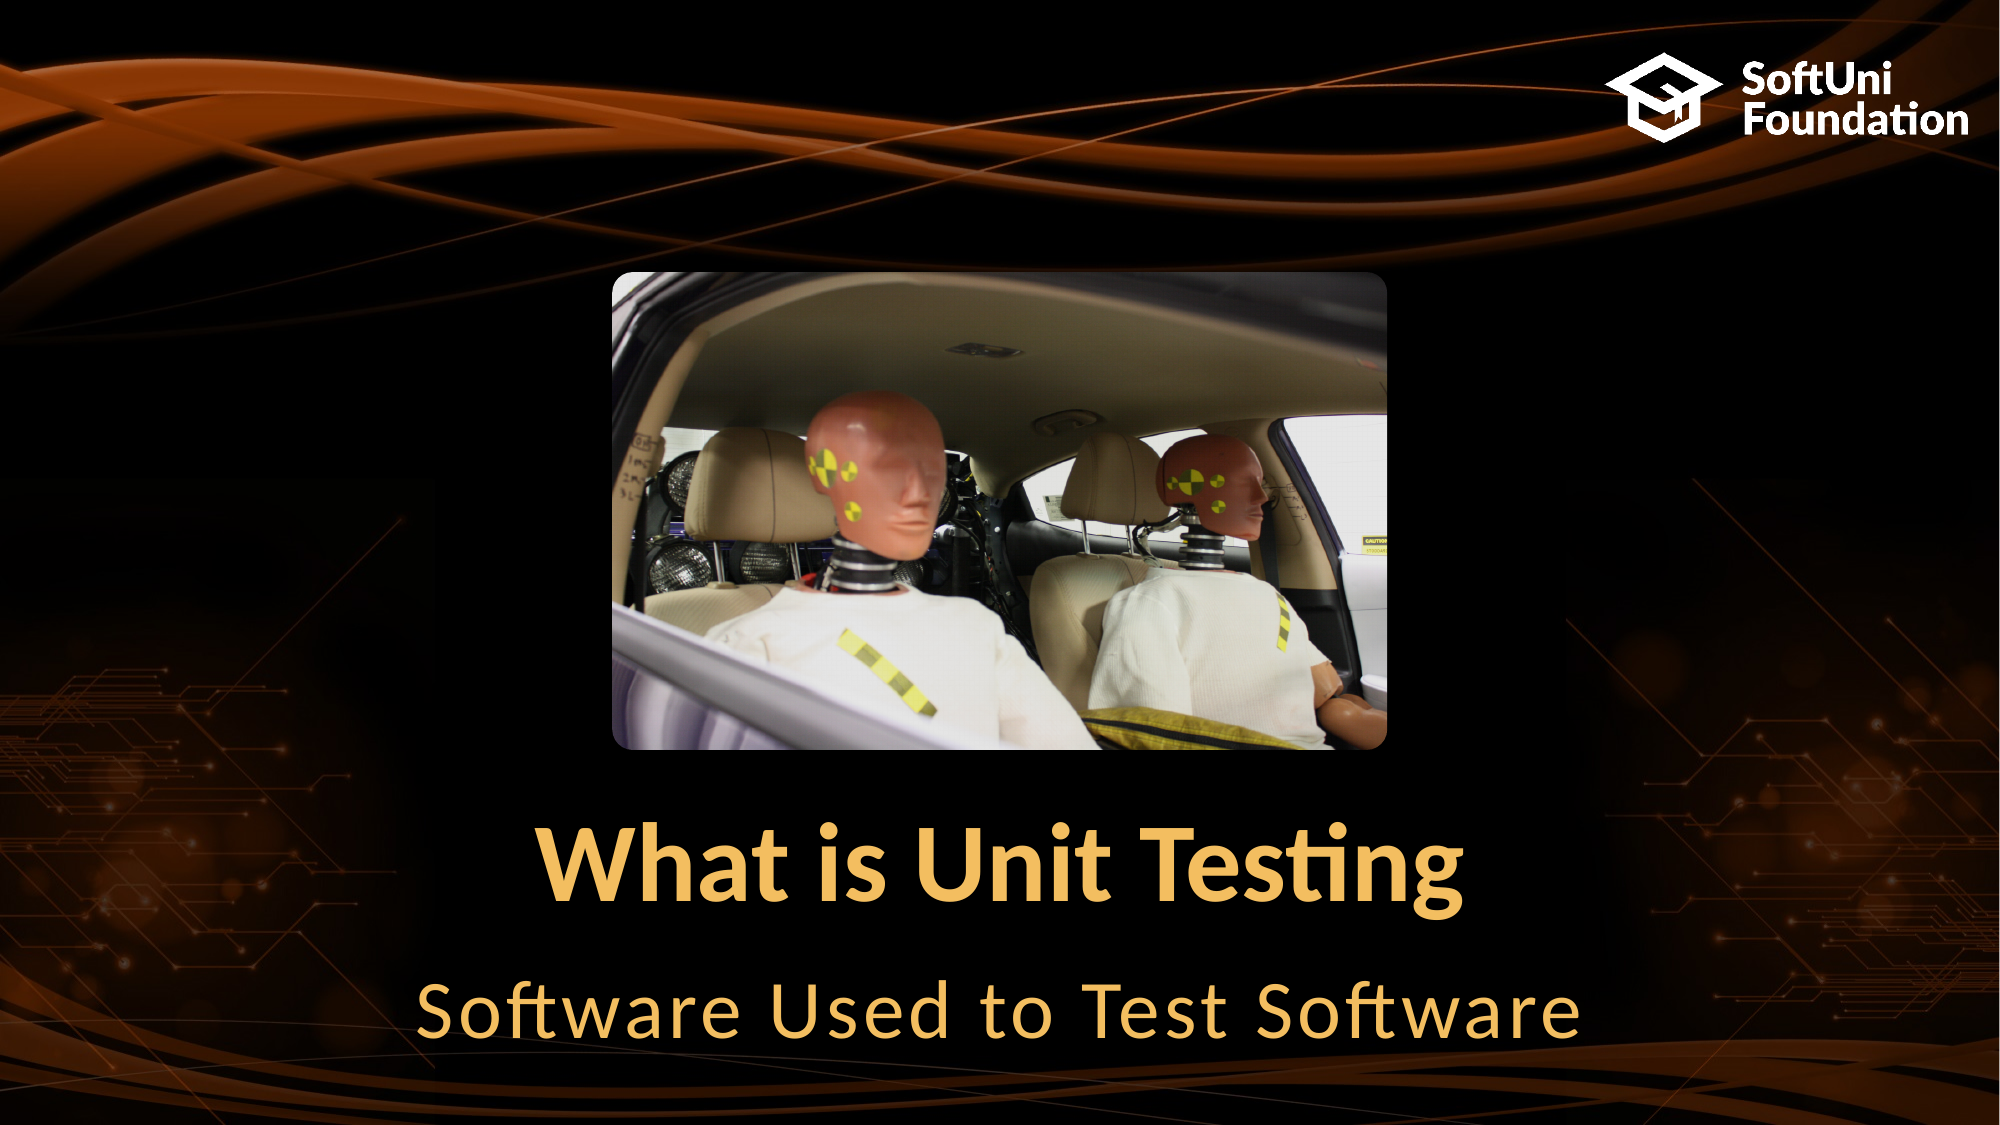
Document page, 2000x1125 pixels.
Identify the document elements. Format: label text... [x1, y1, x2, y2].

text_box [611, 271, 1389, 752]
picture [0, 0, 2000, 1125]
title What is Unit Testing [149, 796, 1850, 932]
list Software Used to Test Software [149, 944, 1850, 1063]
